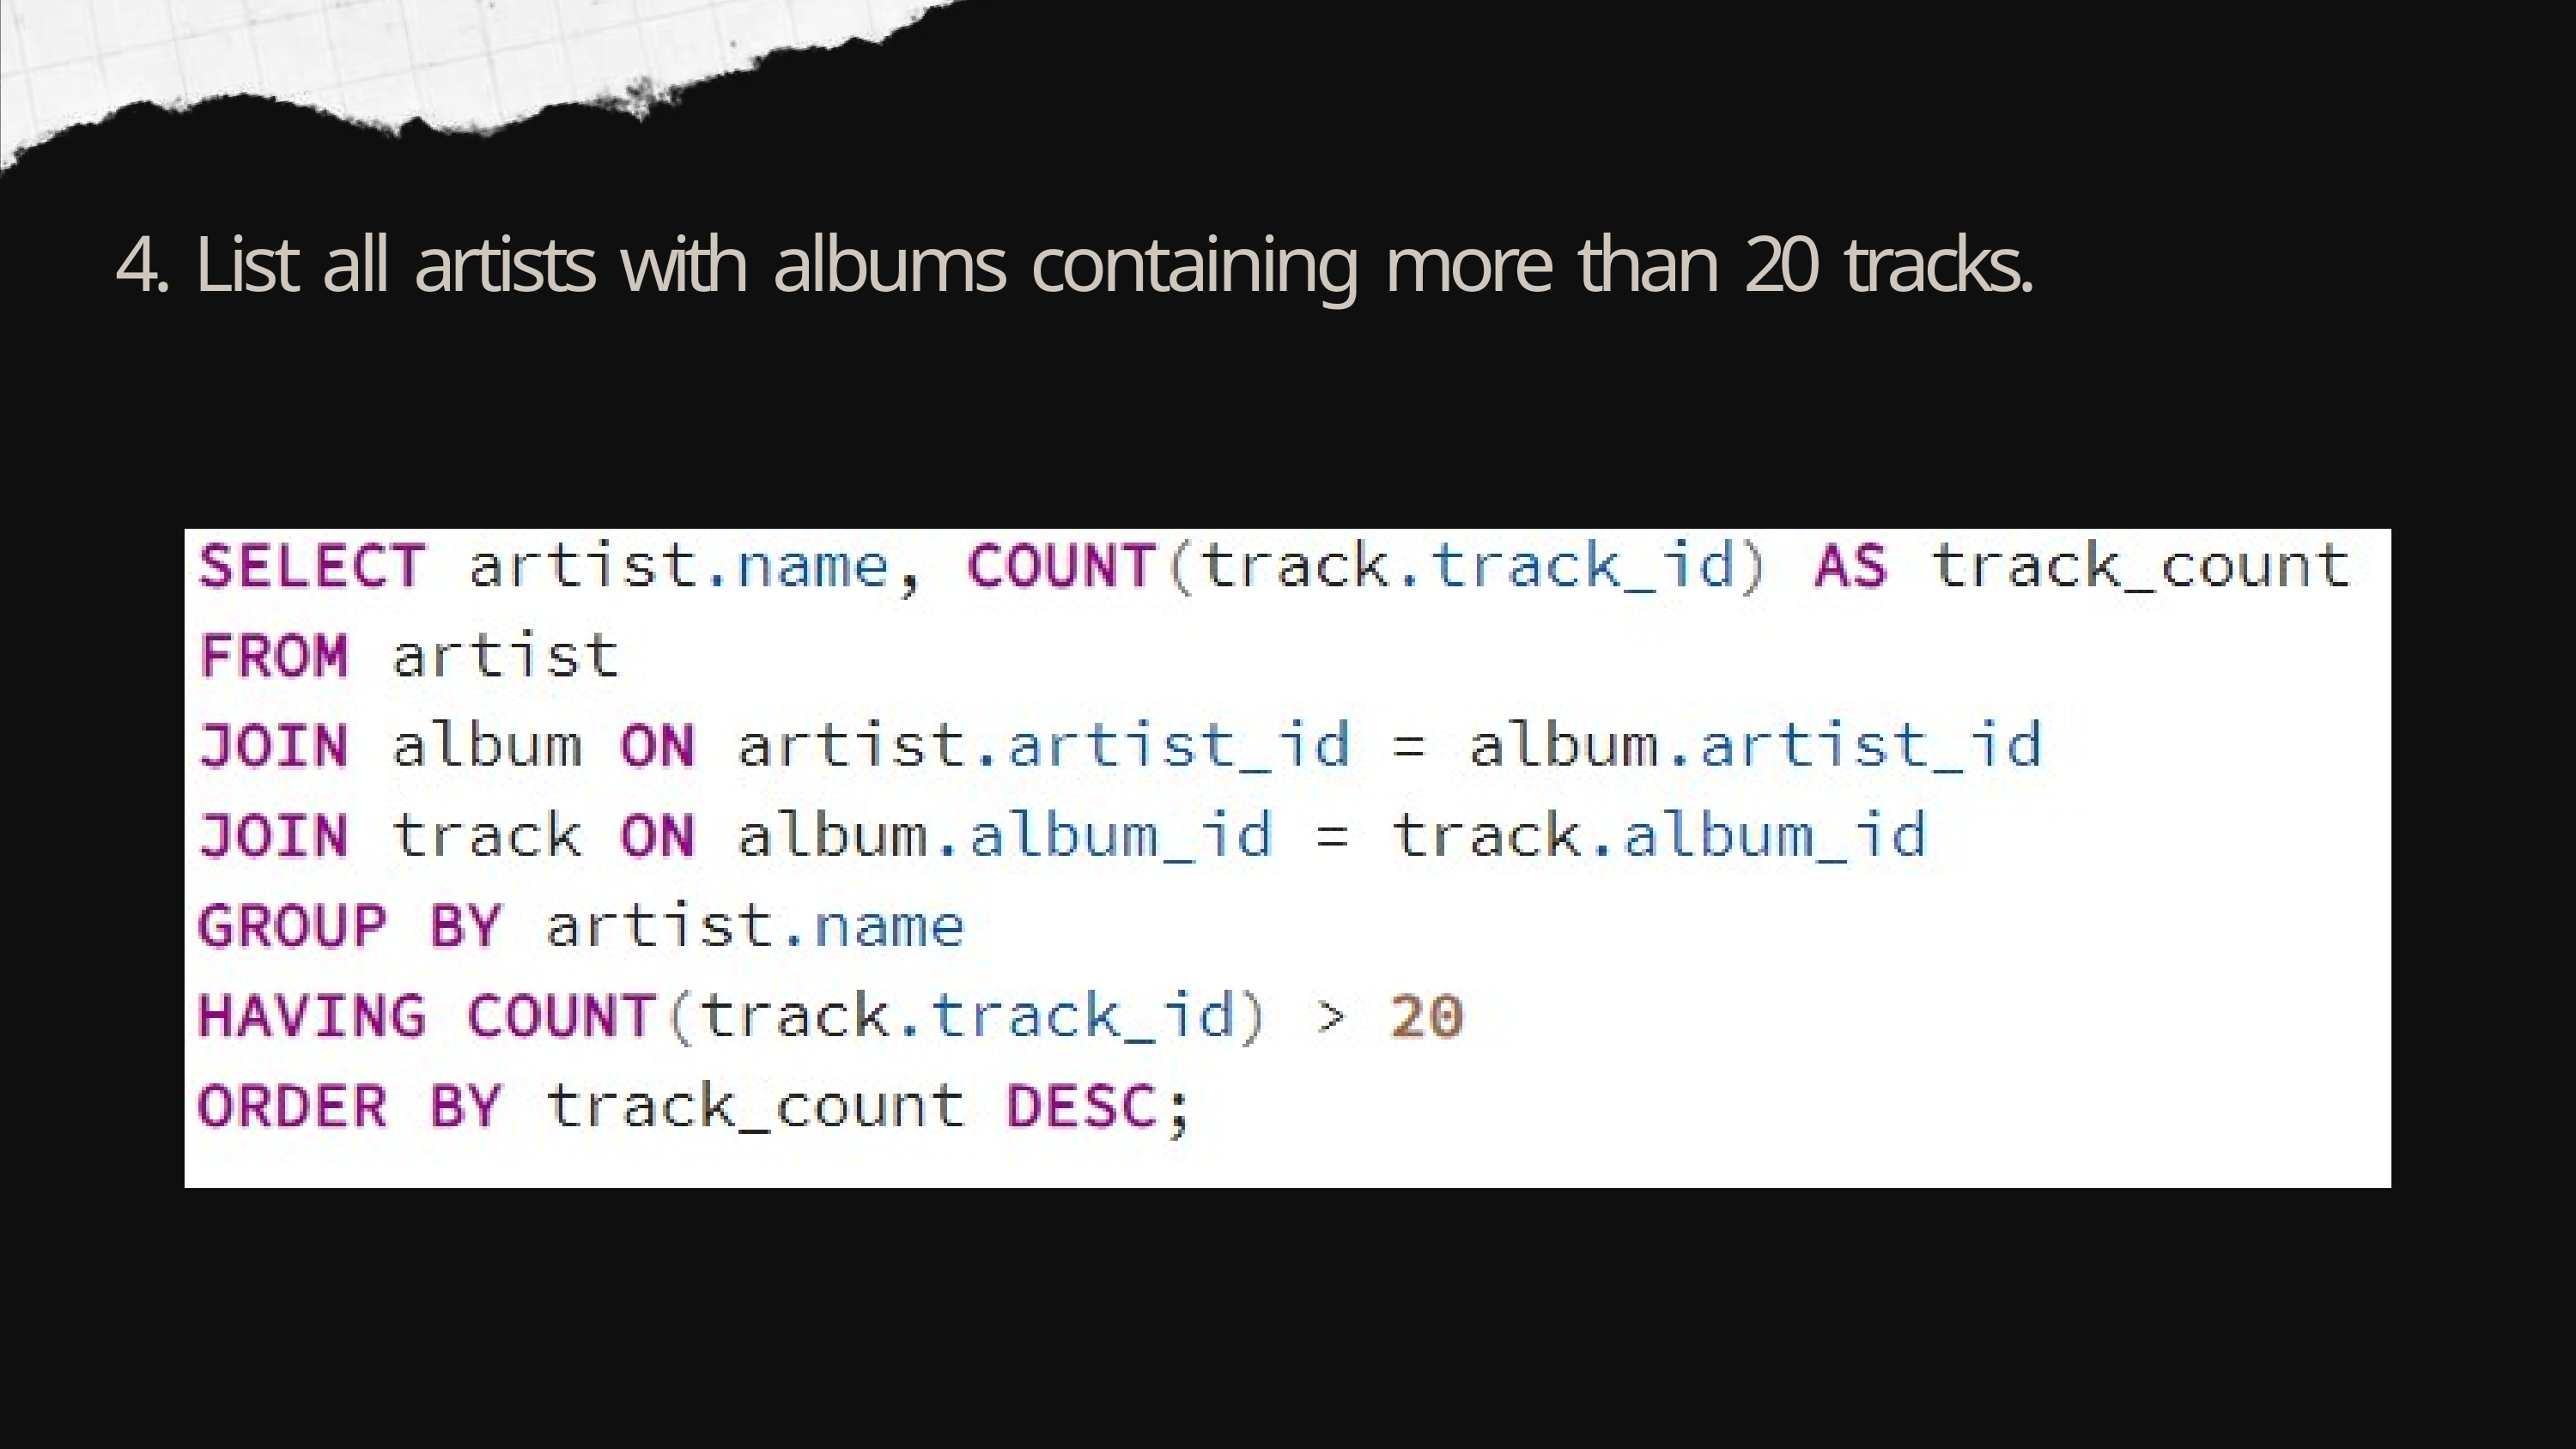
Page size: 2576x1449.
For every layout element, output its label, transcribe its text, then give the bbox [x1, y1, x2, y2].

picture [0, 0, 2576, 1449]
title 4. List all artists with albums containing more than 20 tracks. [23, 147, 2403, 458]
